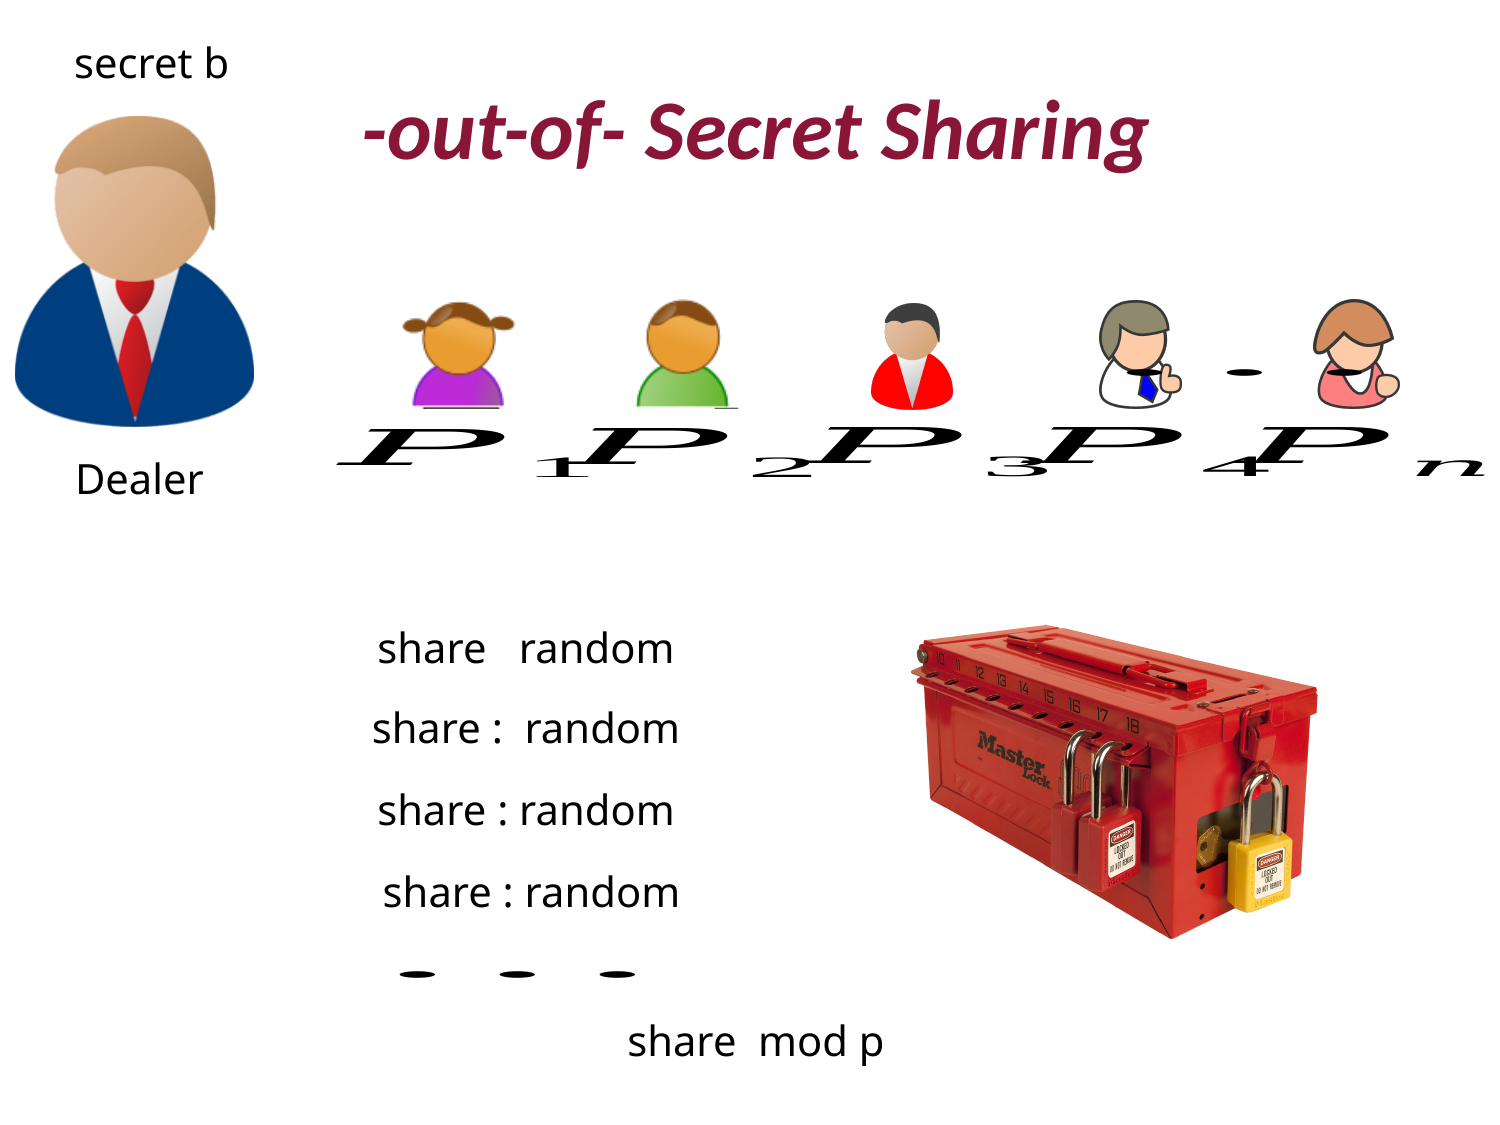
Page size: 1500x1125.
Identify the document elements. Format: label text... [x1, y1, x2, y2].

text_box Dealer [3, 446, 276, 509]
picture [902, 615, 1332, 948]
picture [631, 298, 739, 410]
picture [383, 292, 526, 410]
picture [1313, 299, 1400, 410]
picture [871, 303, 953, 410]
picture [15, 115, 254, 427]
picture [1098, 300, 1182, 410]
